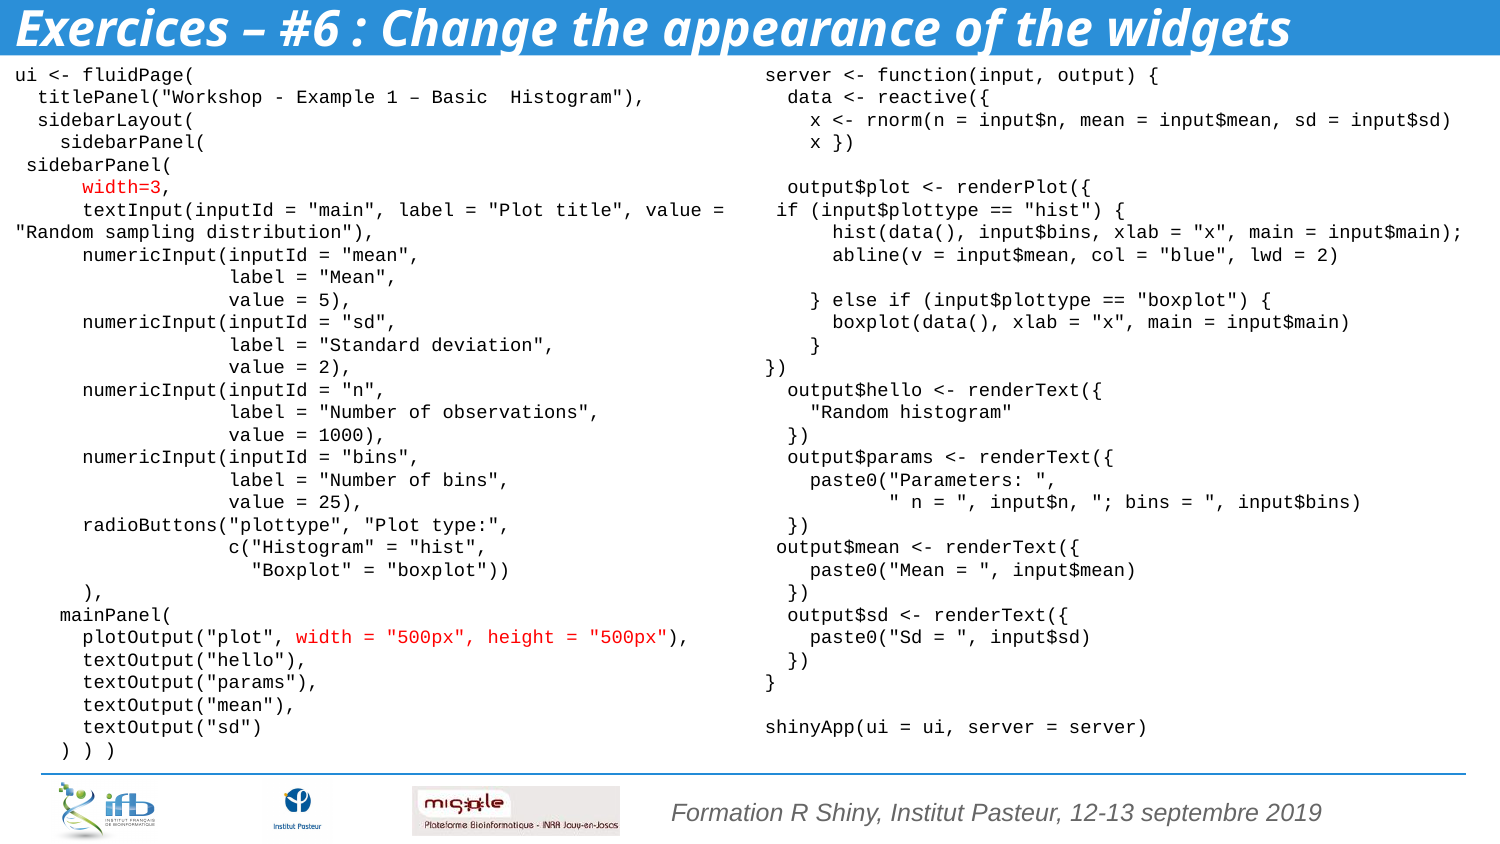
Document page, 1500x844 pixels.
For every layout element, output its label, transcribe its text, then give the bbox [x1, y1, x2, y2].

text_box server <- function(input, output) { data <- reactive({ x <- rnorm(n = input$n, mean = input$mean, sd = input$sd) x }) output$plot <- renderPlot({ if (input$plottype == "hist") { hist(data(), input$bins, xlab = "x", main = input$main); abline(v = input$mean, col = "blue", lwd = 2) } else if (input$plottype == "boxplot") { boxplot(data(), xlab = "x", main = input$main) } }) output$hello <- renderText({ "Random histogram" }) output$params <- renderText({ paste0("Parameters: ", " n = ", input$n, "; bins = ", input$bins) }) output$mean <- renderText({ paste0("Mean = ", input$mean) }) output$sd <- renderText({ paste0("Sd = ", input$sd) }) } shinyApp(ui = ui, server = server) [749, 55, 1500, 790]
picture [412, 786, 620, 836]
picture [51, 779, 158, 843]
title Exercices – #6 : Change the appearance of the widgets [0, 0, 1500, 55]
text_box ui <- fluidPage( titlePanel("Workshop - Example 1 – Basic Histogram"), sidebarLayout( sidebarPanel( sidebarPanel( width=3, textInput(inputId = "main", label = "Plot title", value = "Random sampling distribution"), numericInput(inputId = "mean", label = "Mean", value = 5), numericInput(inputId = "sd", label = "Standard deviation", value = 2), numericInput(inputId = "n", label = "Number of observations", value = 1000), numericInput(inputId = "bins", label = "Number of bins", value = 25), radioButtons("plottype", "Plot type:", c("Histogram" = "hist", "Boxplot" = "boxplot")) ), mainPanel( plotOutput("plot", width = "500px", height = "500px"), textOutput("hello"), textOutput("params"), textOutput("mean"), textOutput("sd") ) ) ) [0, 55, 749, 768]
picture [262, 778, 333, 844]
